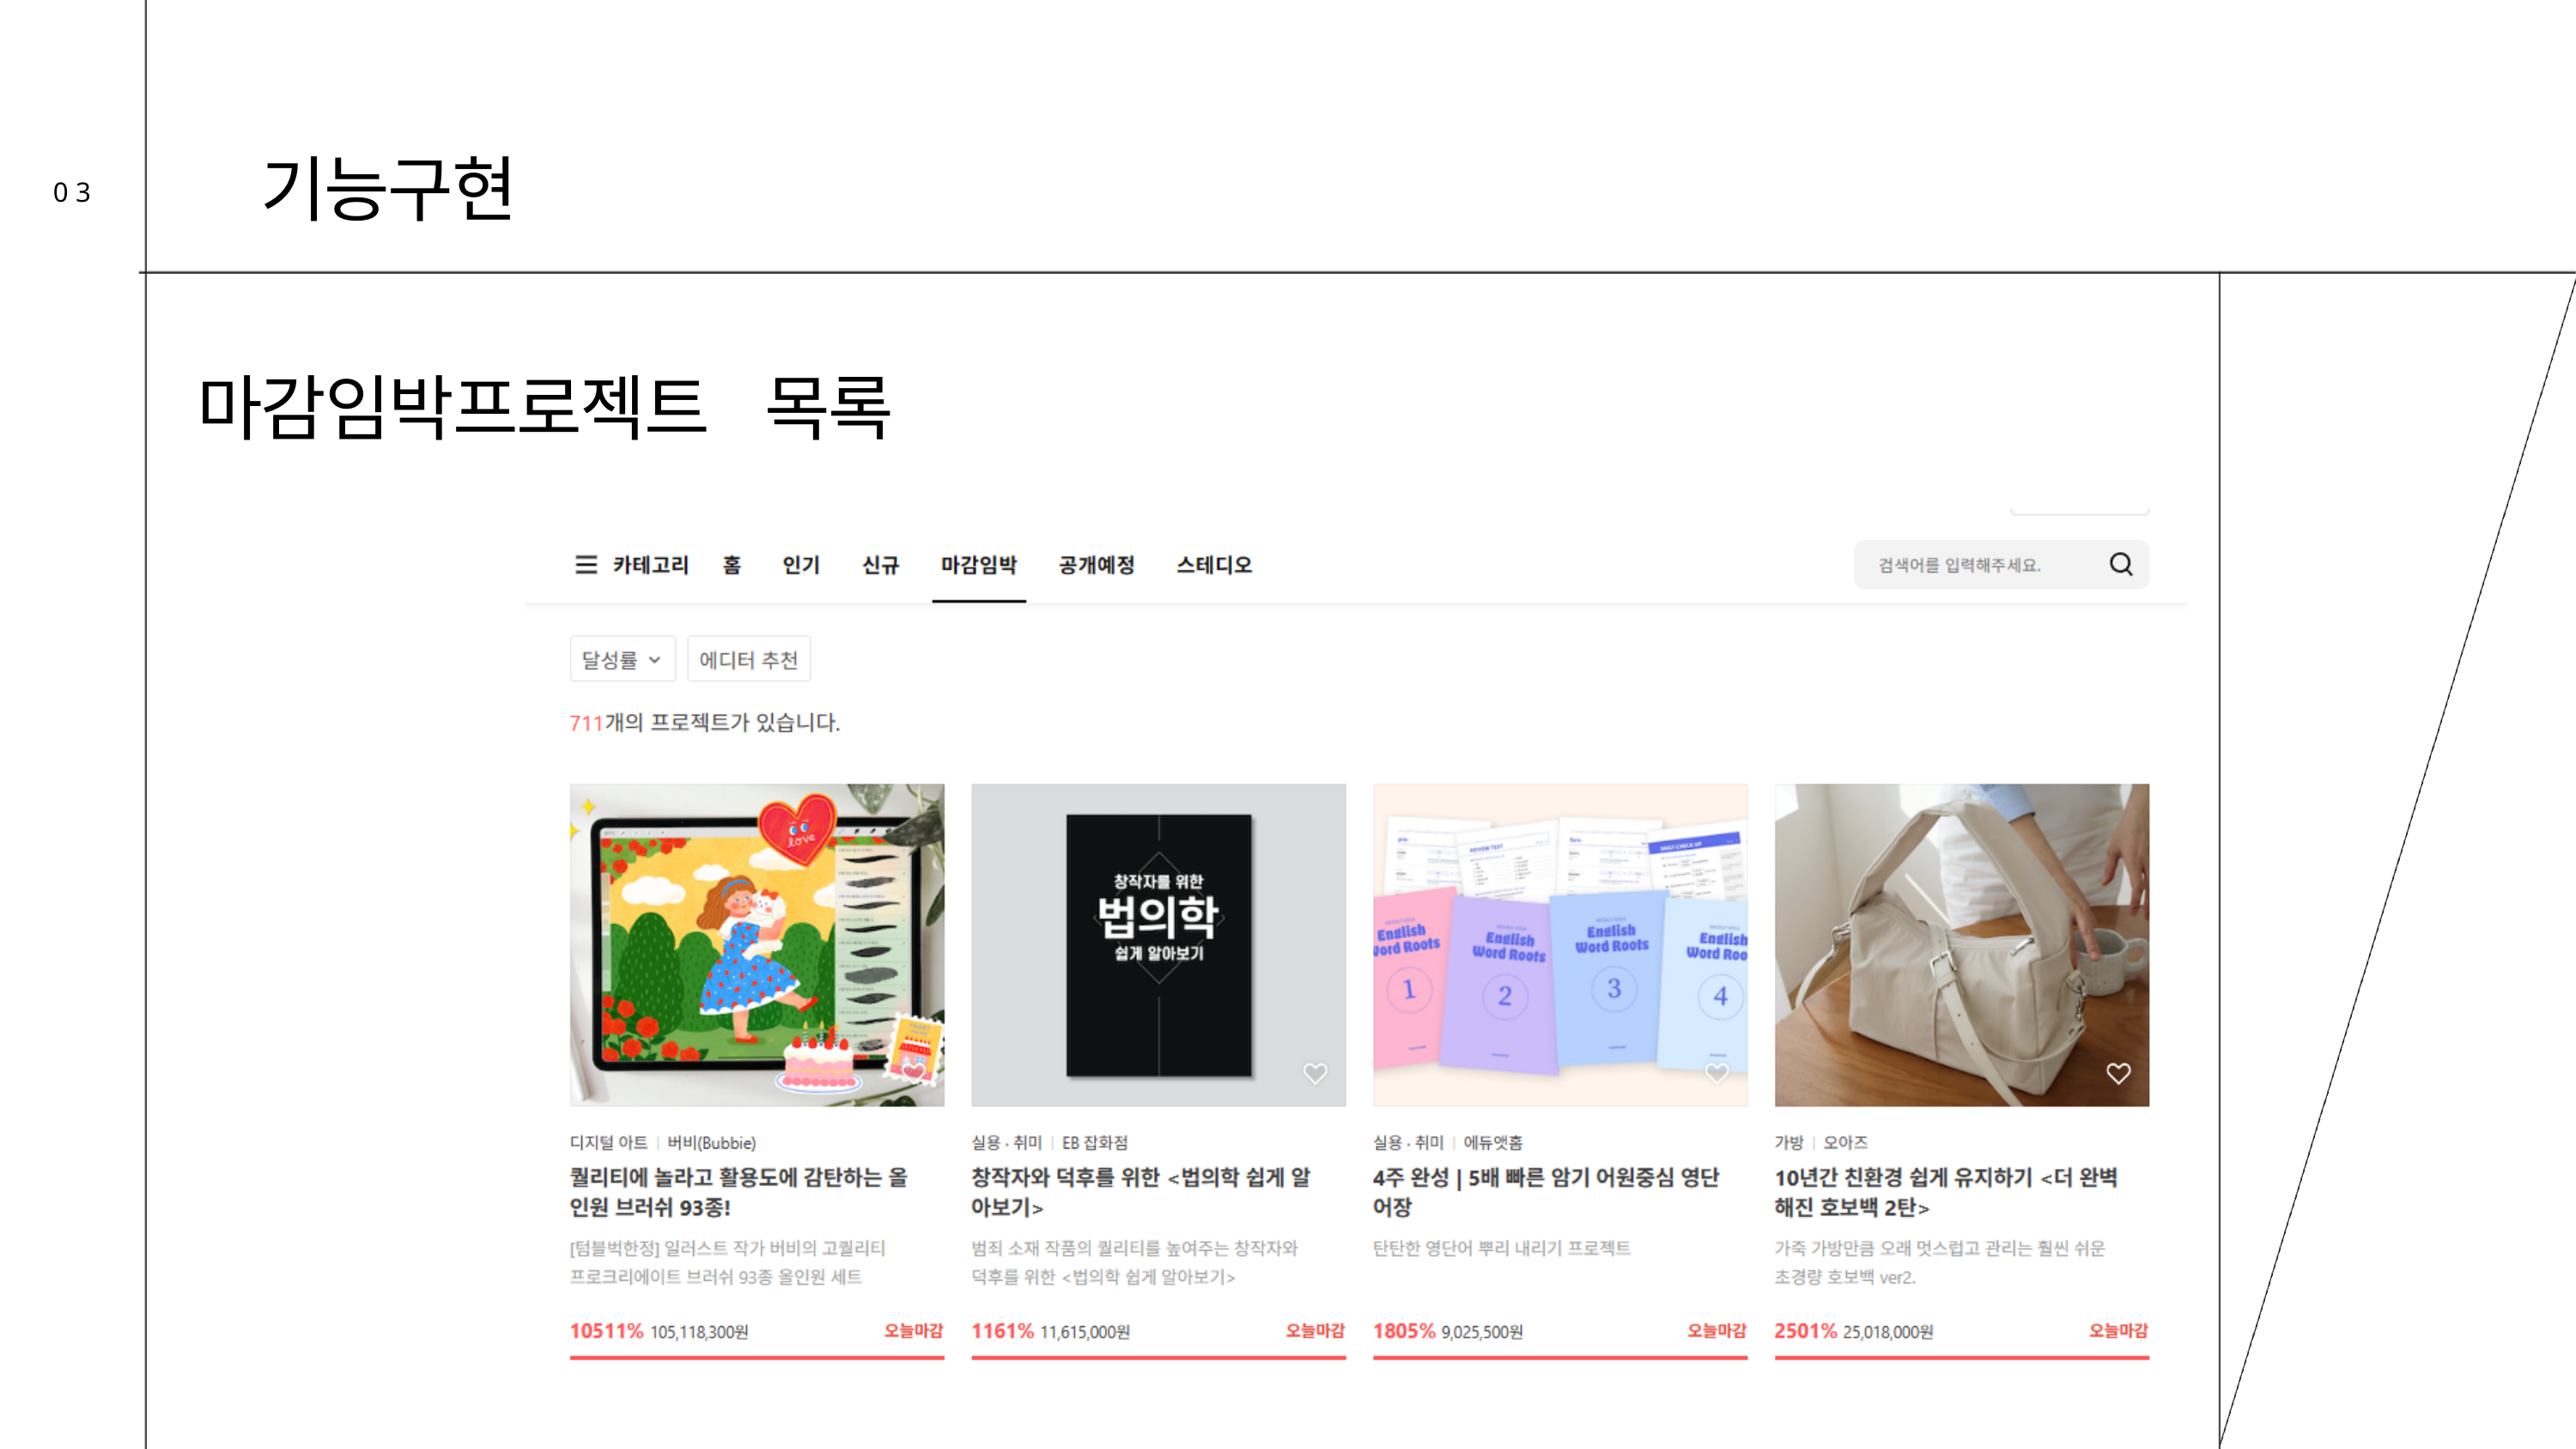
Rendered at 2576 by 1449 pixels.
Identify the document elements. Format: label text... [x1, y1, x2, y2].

picture [2302, 1166, 2306, 1175]
picture [2414, 797, 2418, 810]
picture [2354, 994, 2358, 1003]
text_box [2195, 859, 2576, 863]
text_box 03 [0, 169, 181, 215]
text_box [137, 270, 2576, 274]
picture [2431, 742, 2435, 754]
picture [2242, 1359, 2246, 1373]
picture [2270, 1261, 2276, 1279]
picture [2534, 390, 2543, 416]
picture [2502, 511, 2506, 520]
picture [2384, 882, 2392, 908]
picture [2332, 1062, 2337, 1077]
picture [2358, 977, 2363, 993]
picture [2400, 846, 2403, 855]
text_box 기능구현 [247, 137, 719, 237]
picture [2482, 570, 2488, 588]
picture [2548, 356, 2553, 372]
picture [2450, 674, 2456, 692]
picture [2234, 1384, 2239, 1397]
picture [2421, 772, 2426, 787]
picture [2564, 294, 2572, 318]
picture [2366, 943, 2373, 966]
picture [2251, 1329, 2256, 1341]
picture [2323, 1098, 2326, 1107]
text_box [0, 723, 520, 726]
text_box 마감임박프로젝트 목록 [184, 356, 999, 456]
picture [2512, 475, 2517, 490]
picture [526, 509, 2189, 1415]
picture [2221, 1433, 2224, 1442]
